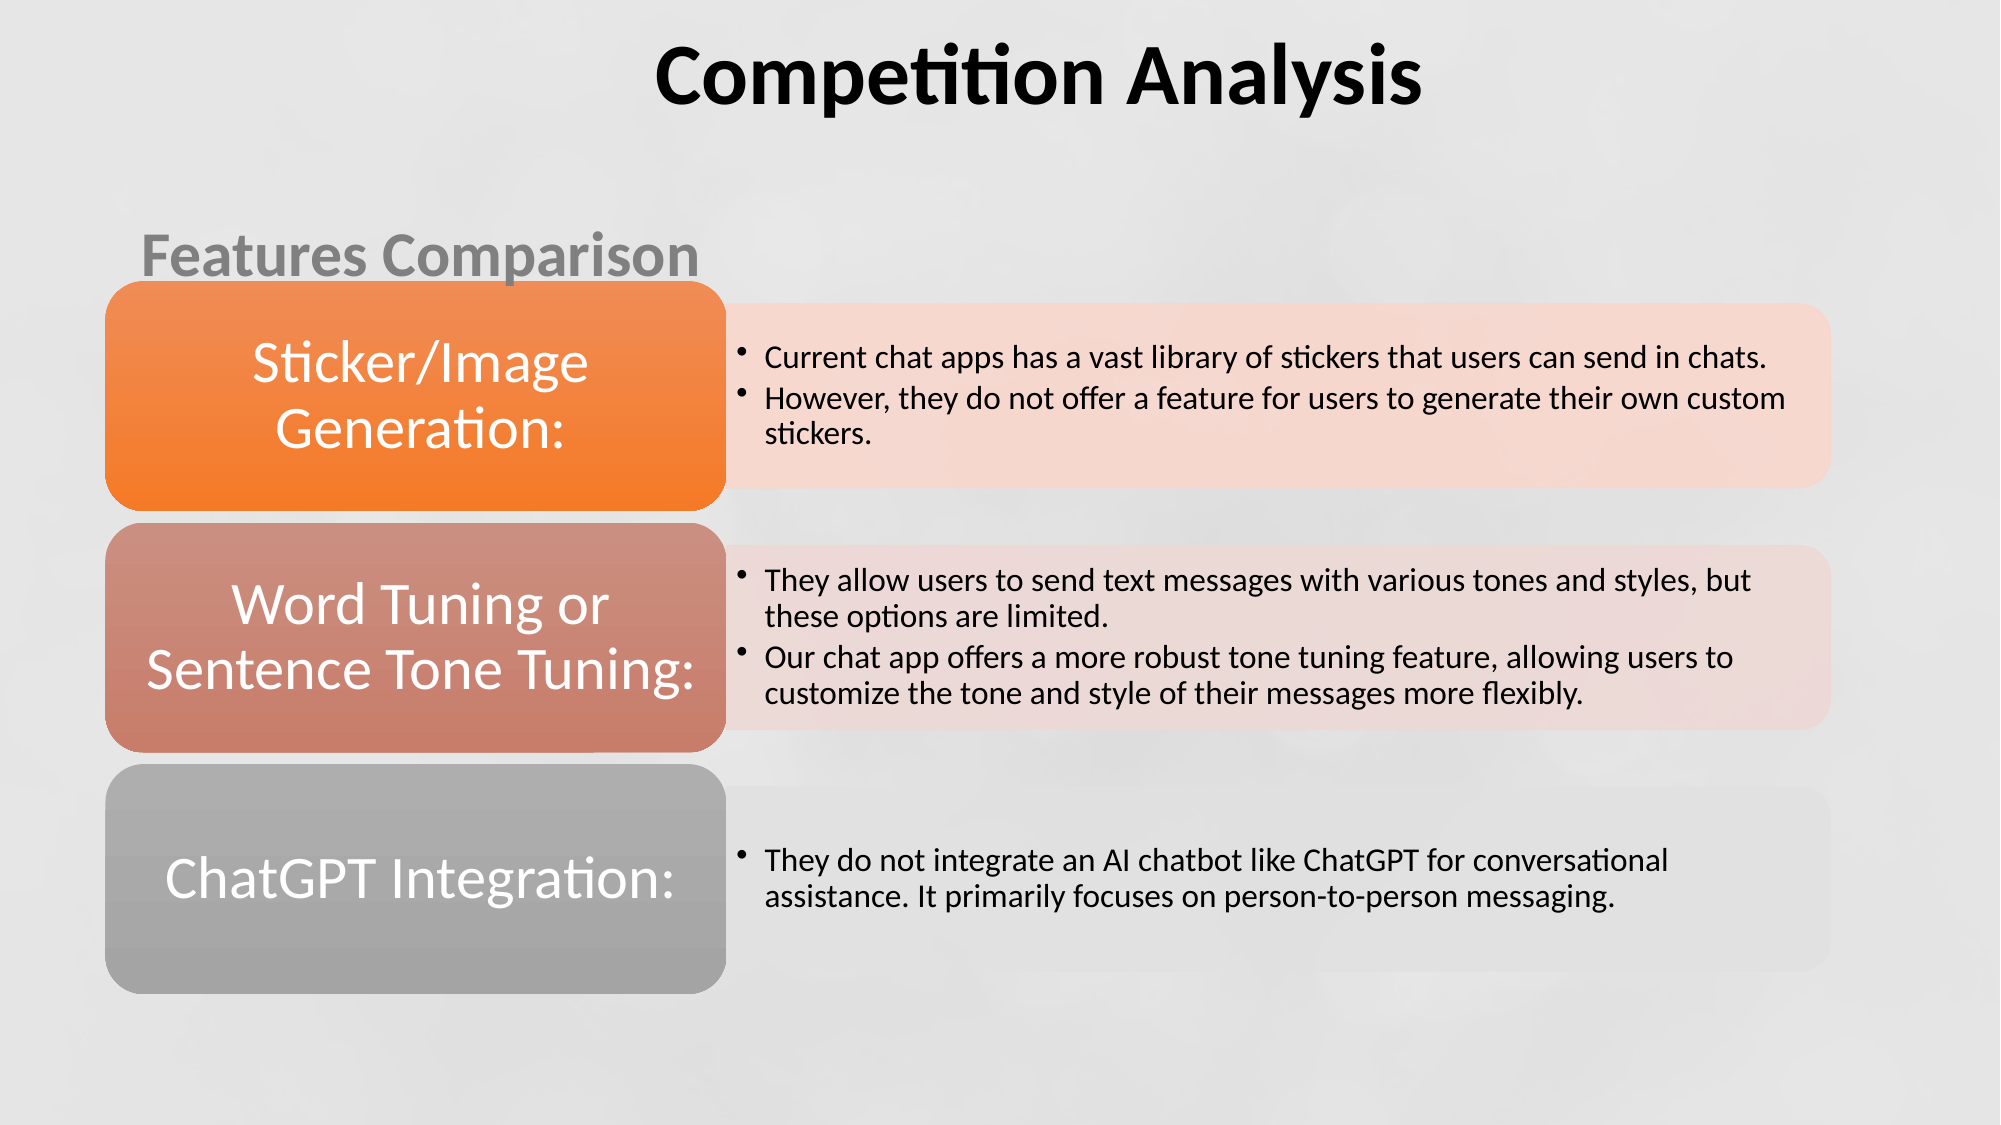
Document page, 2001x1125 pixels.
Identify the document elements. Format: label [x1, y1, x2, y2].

picture [0, 0, 2000, 1125]
list [105, 280, 1831, 995]
